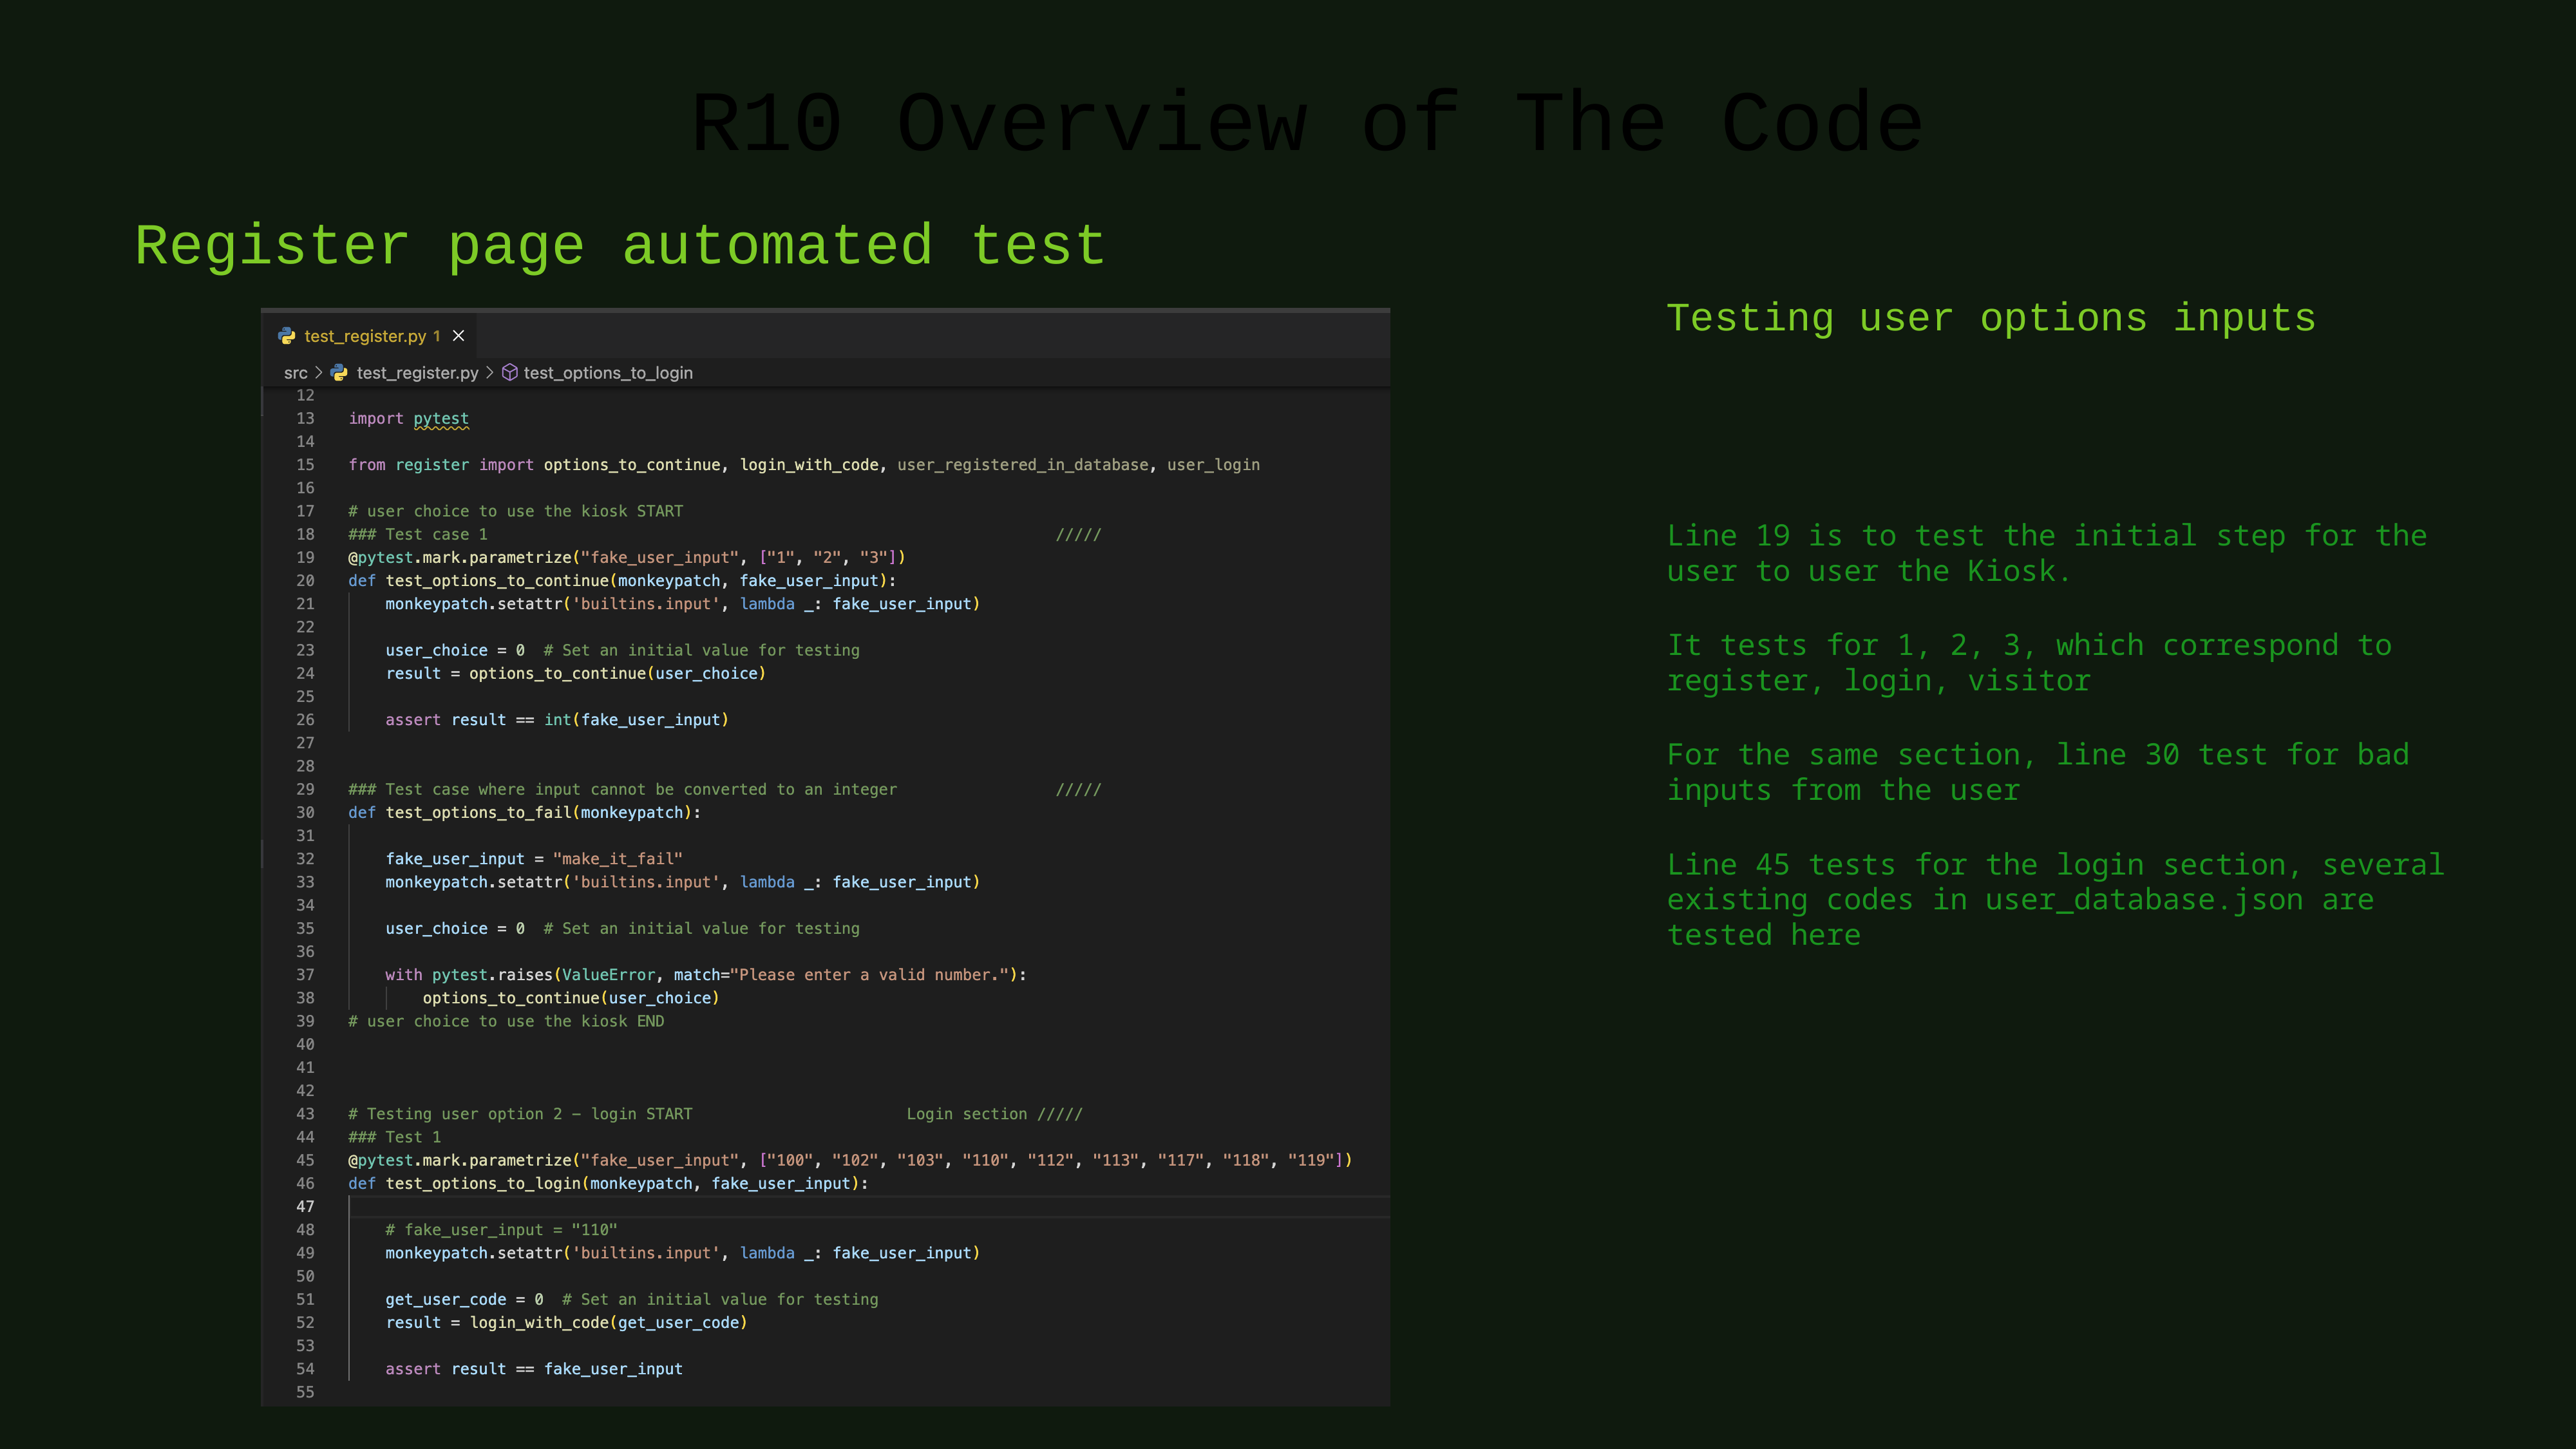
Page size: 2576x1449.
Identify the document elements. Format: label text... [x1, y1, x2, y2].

text_box Register page automated test [129, 200, 2488, 281]
picture [261, 308, 1391, 1406]
title R10 Overview of The Code [57, 64, 2559, 173]
text_box Line 19 is to test the initial step for the user to user the Kiosk. It tests for 1, 2, 3, which correspond to register, login, visitor For the same section, line 30 test for bad inputs from the user Line 45 tests for the login section, several existing codes in user_database.json are tested here [1662, 511, 2477, 1248]
text_box Testing user options inputs [1660, 321, 2434, 382]
